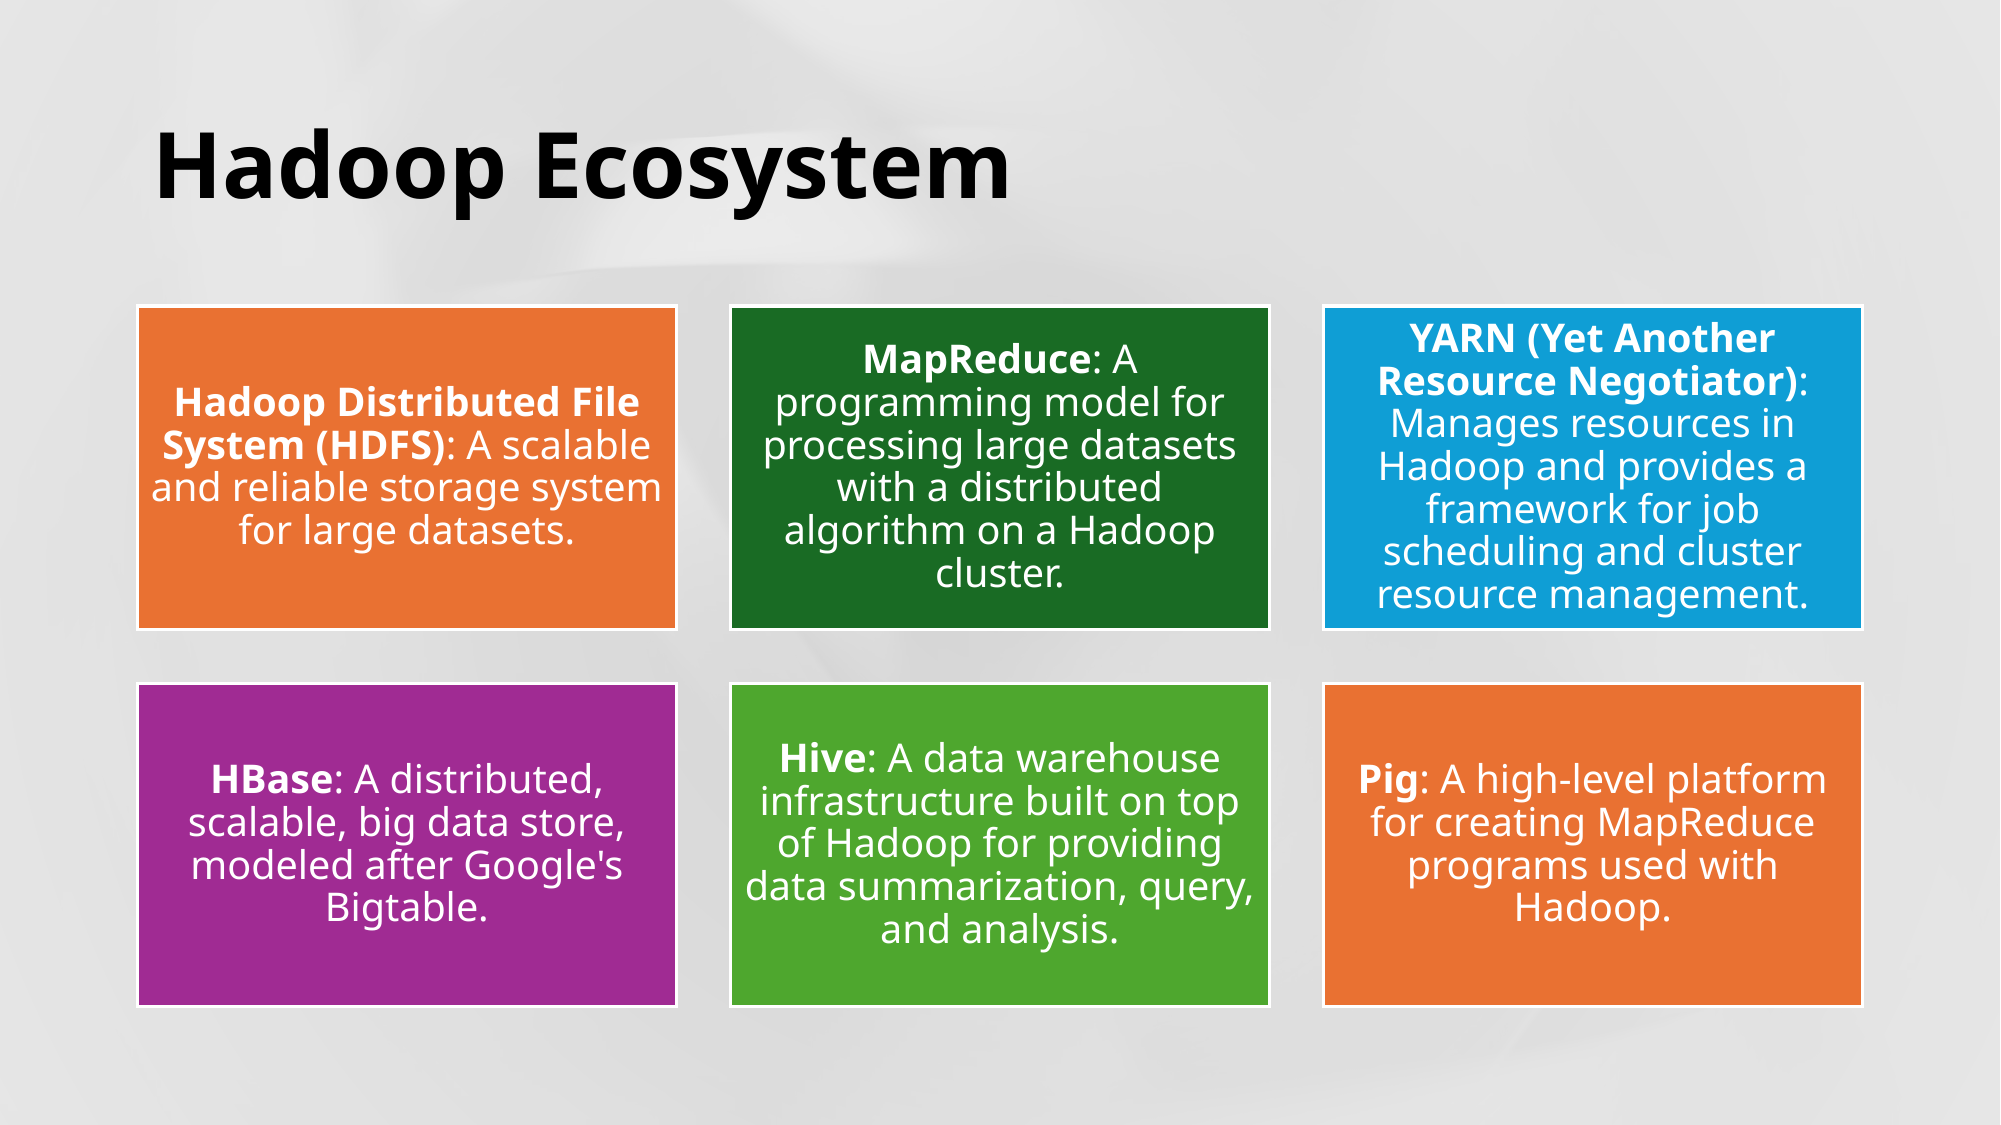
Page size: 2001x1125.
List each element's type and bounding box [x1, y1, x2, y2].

picture [0, 0, 2000, 1125]
list [136, 298, 1863, 1014]
